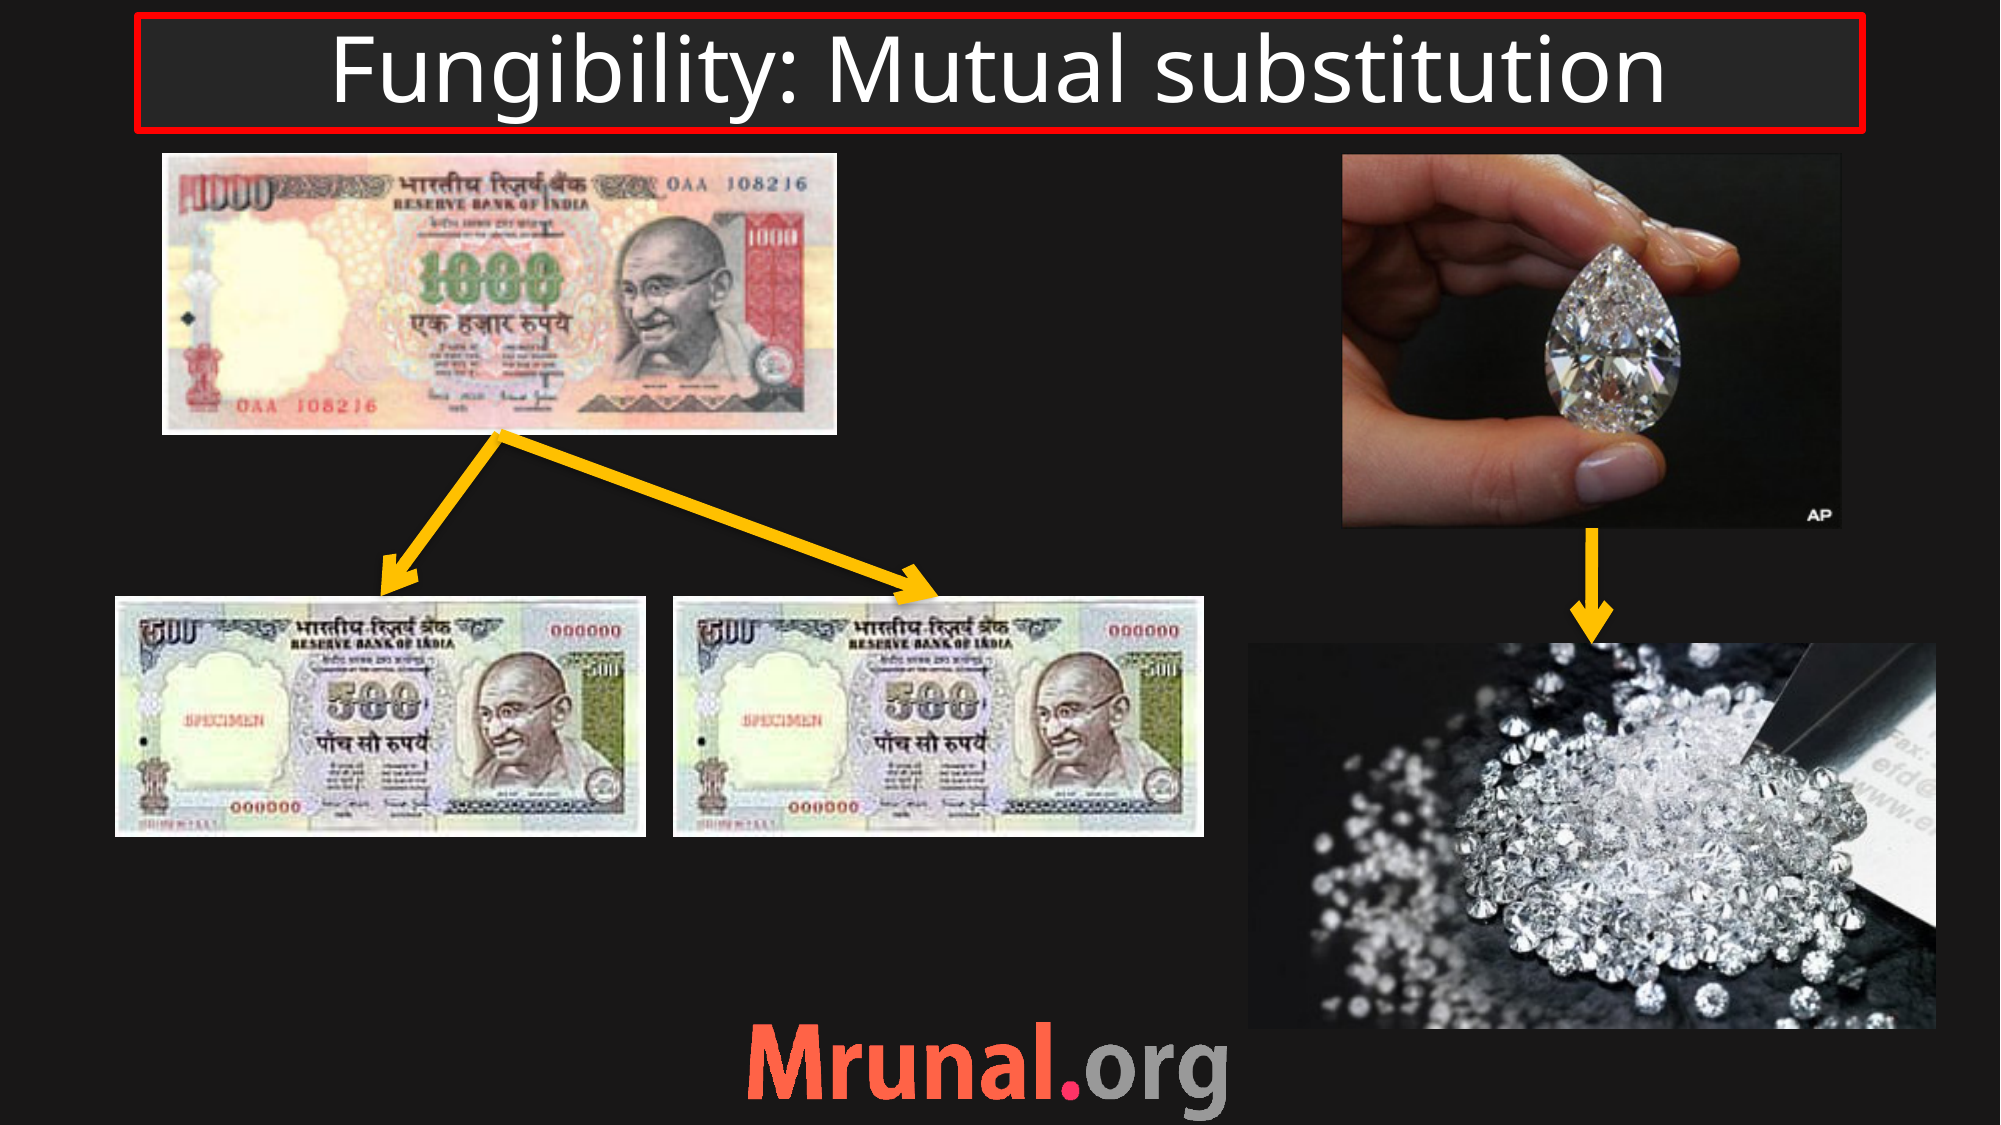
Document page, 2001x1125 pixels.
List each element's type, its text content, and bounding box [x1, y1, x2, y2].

picture [1247, 643, 1936, 1029]
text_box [499, 434, 939, 597]
picture [673, 595, 1204, 837]
picture [115, 595, 646, 837]
picture [162, 152, 837, 435]
picture [1341, 152, 1843, 529]
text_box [380, 434, 498, 597]
picture [741, 1005, 1230, 1125]
title Fungibility: Mutual substitution [134, 12, 1866, 134]
